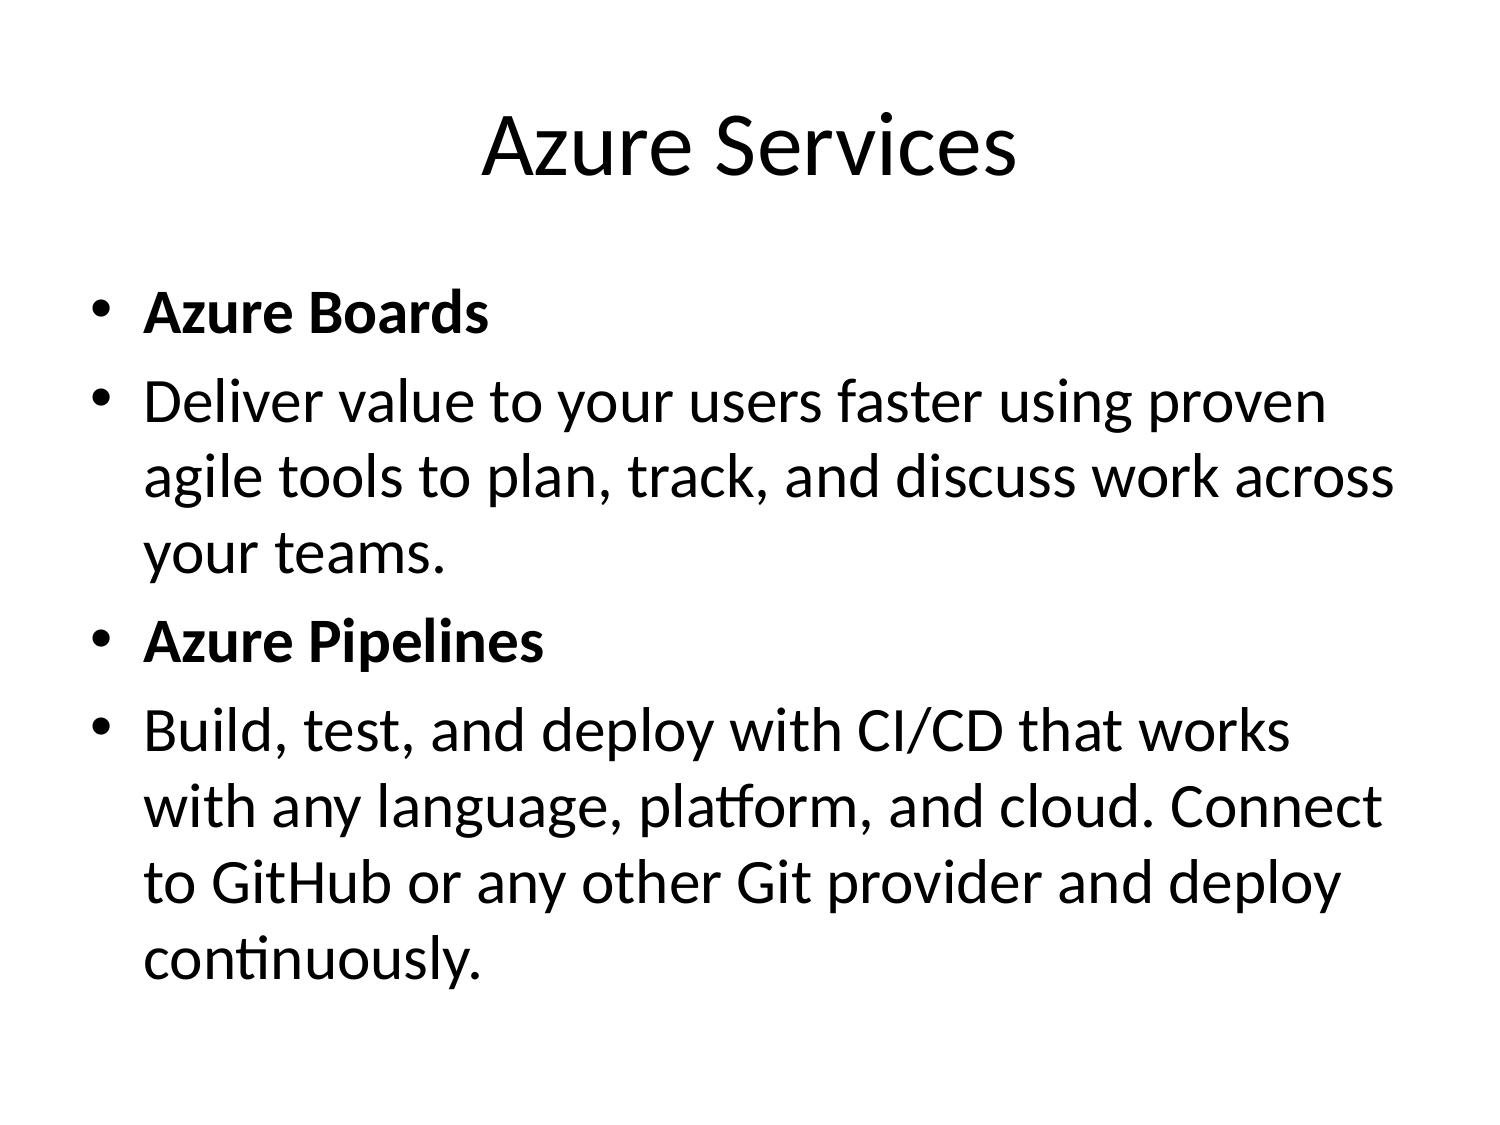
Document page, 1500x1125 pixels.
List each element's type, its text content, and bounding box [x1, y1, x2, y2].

list Azure Boards Deliver value to your users faster using proven agile tools to plan, track, and discuss work across your teams. Azure Pipelines Build, test, and deploy with CI/CD that works with any language, platform, and cloud. Connect to GitHub or any other Git provider and deploy continuously. [75, 262, 1425, 1005]
title Azure Services [75, 45, 1425, 233]
